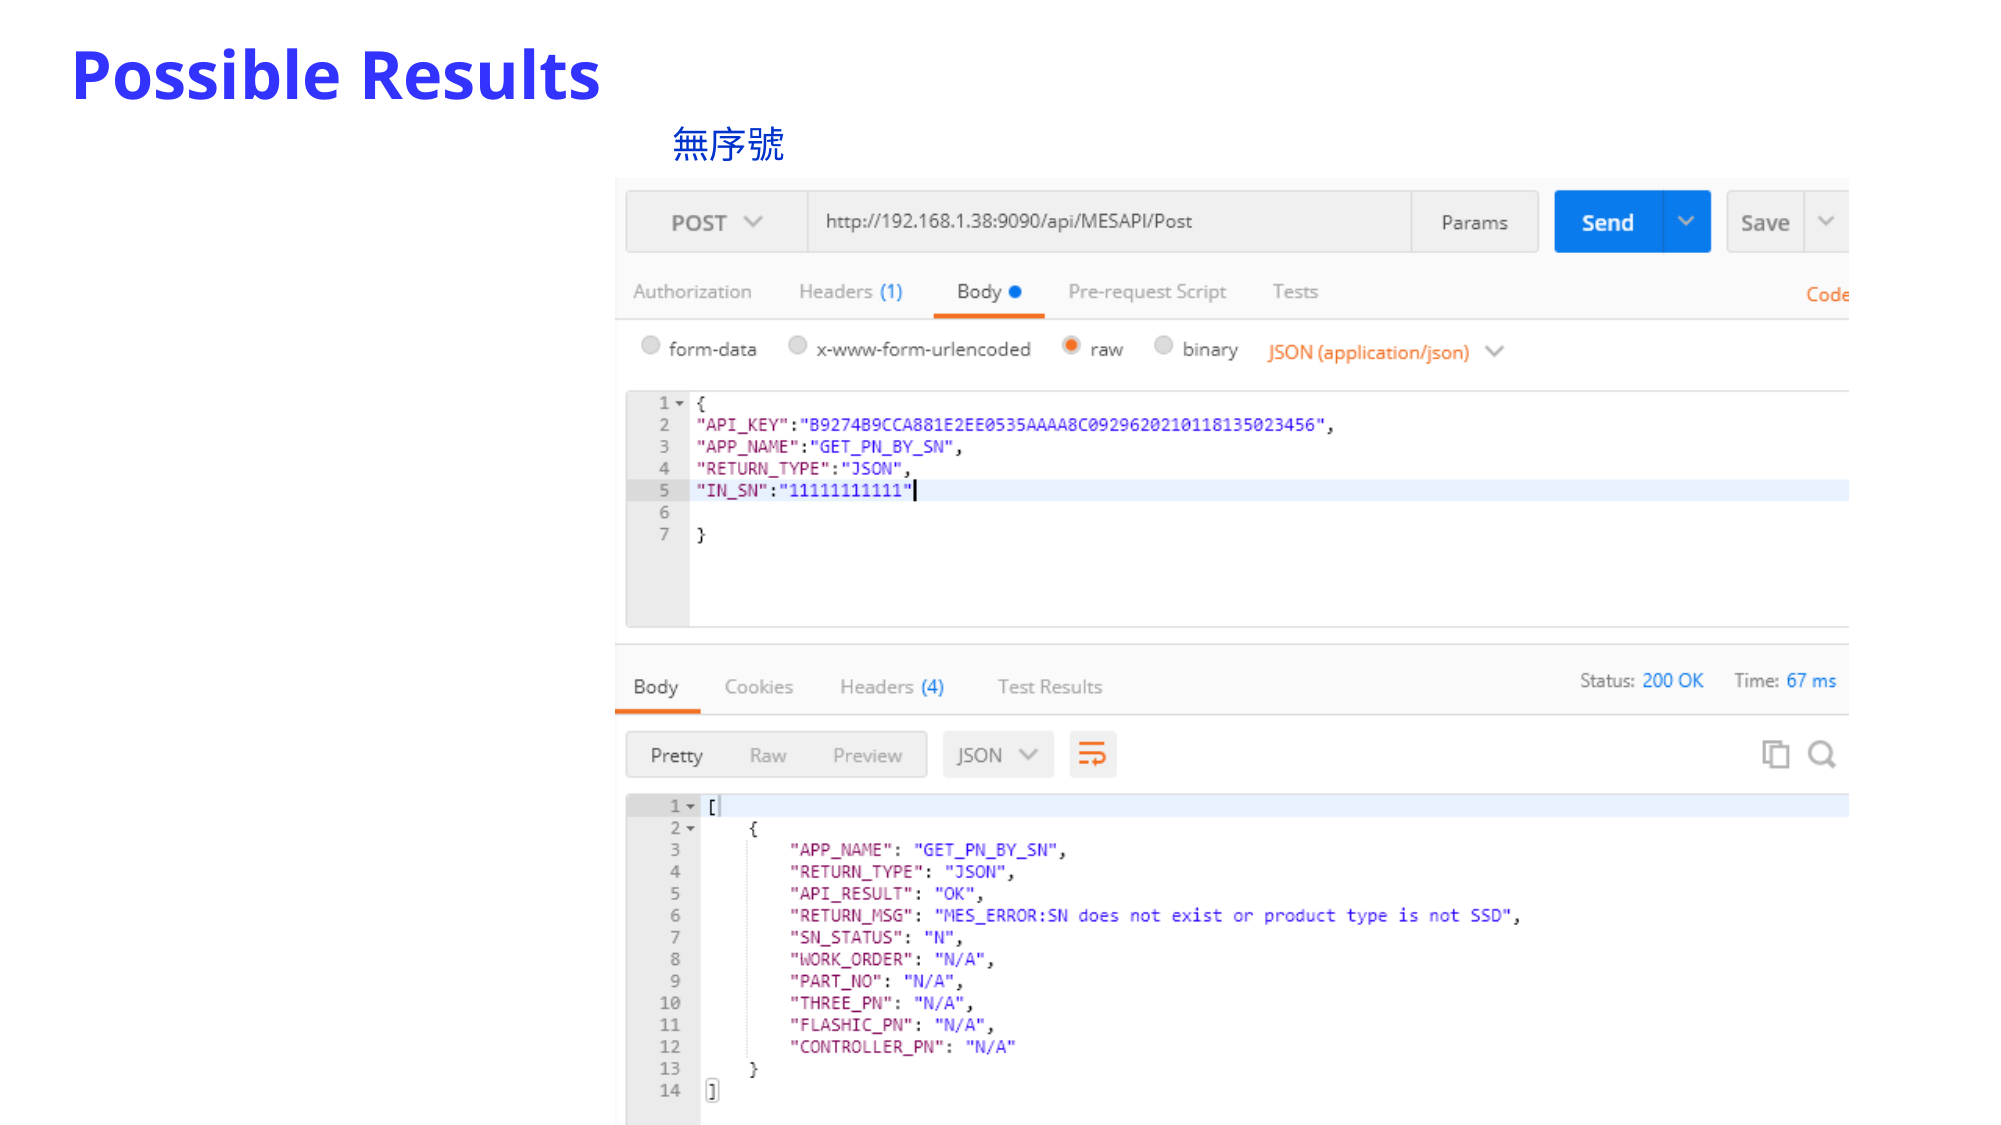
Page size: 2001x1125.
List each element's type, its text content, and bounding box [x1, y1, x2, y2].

text_box Possible Results [55, 26, 1292, 131]
text_box 無序號 [657, 113, 850, 178]
picture [615, 178, 1849, 1125]
